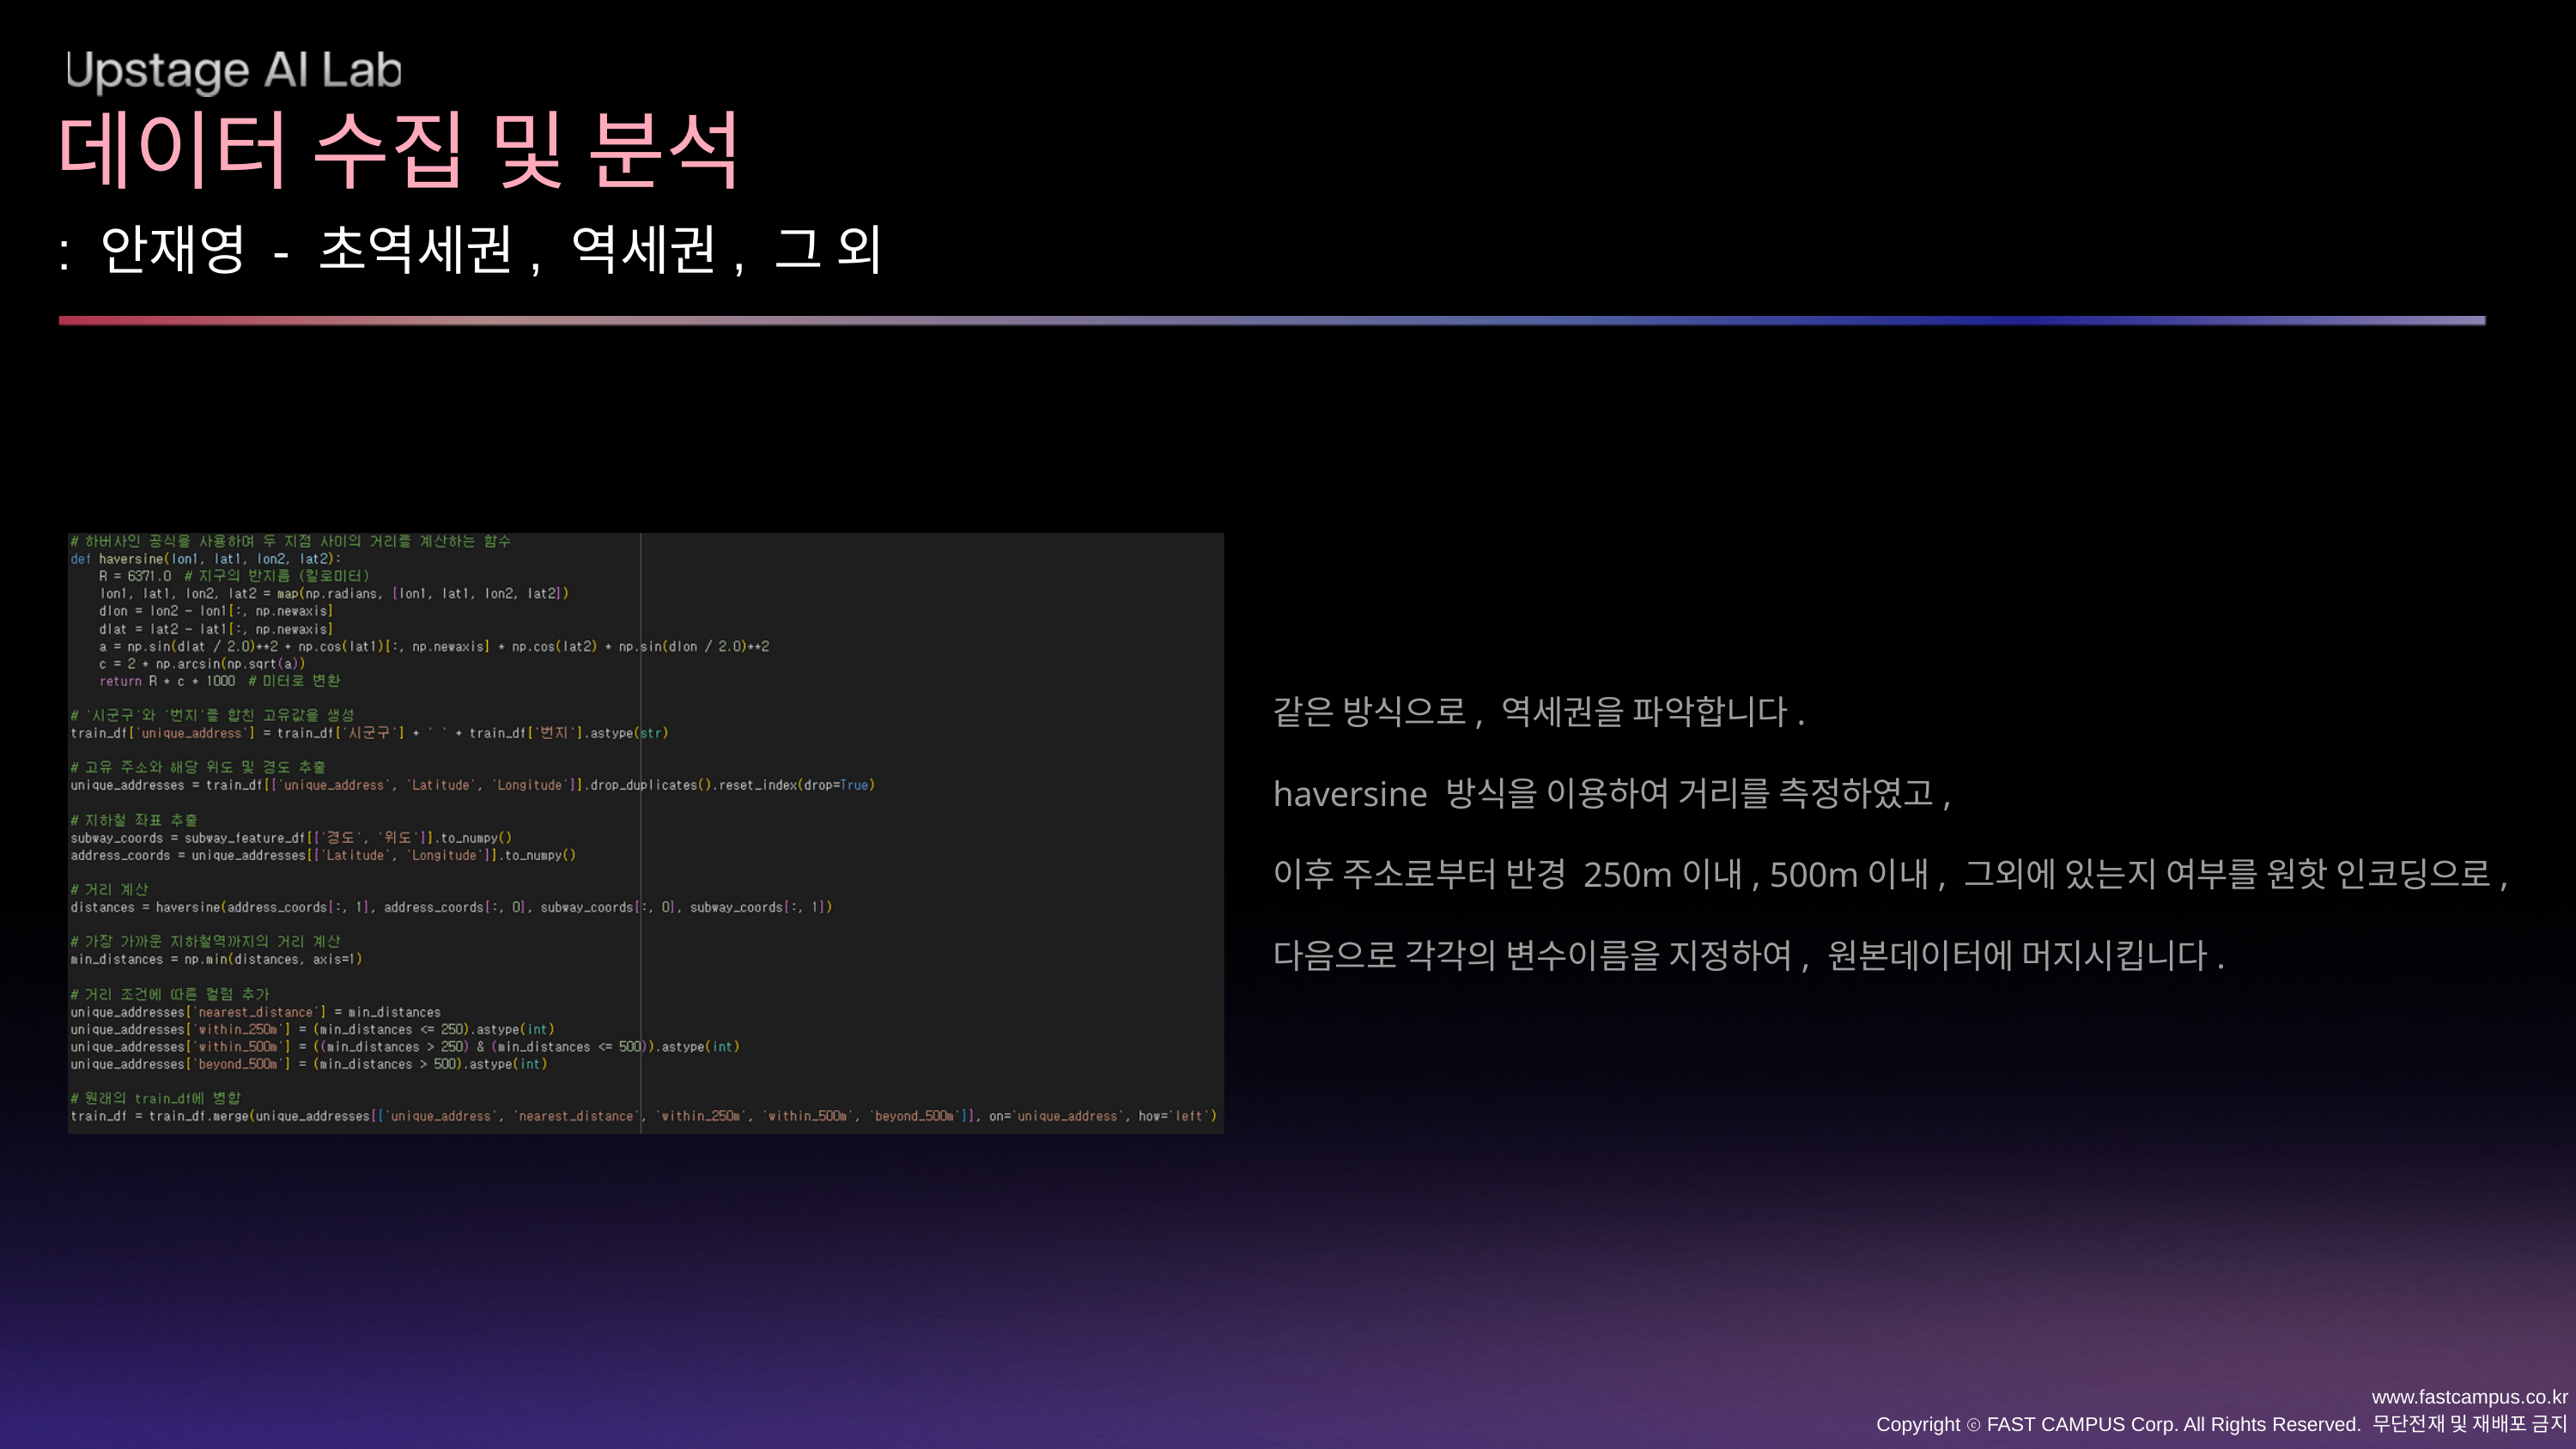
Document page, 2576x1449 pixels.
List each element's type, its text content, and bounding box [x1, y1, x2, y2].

text_box : 안재영 - 초역세권, 역세권, 그 외 [57, 216, 1489, 281]
text_box [68, 52, 401, 97]
text_box [0, 801, 2576, 1449]
text_box www.fastcampus.co.kr Copyright ⓒ FAST CAMPUS Corp. All Rights Reserved. 무단전재 및 재배포 금지 [1728, 1380, 2569, 1436]
text_box [58, 316, 2487, 326]
text_box 데이터 수집 및 분석 [55, 97, 1309, 200]
text_box 같은 방식으로, 역세권을 파악합니다. haversine 방식을 이용하여 거리를 측정하였고, 이후 주소로부터 반경 250m이내, 500m이내, 그외에 있는지 여부를 원핫 인코딩으로, 다음으로 각각의 변수이름을 지정하여, 원본데이터에 머지시킵니다. [1273, 691, 2516, 976]
text_box [68, 533, 1224, 1134]
